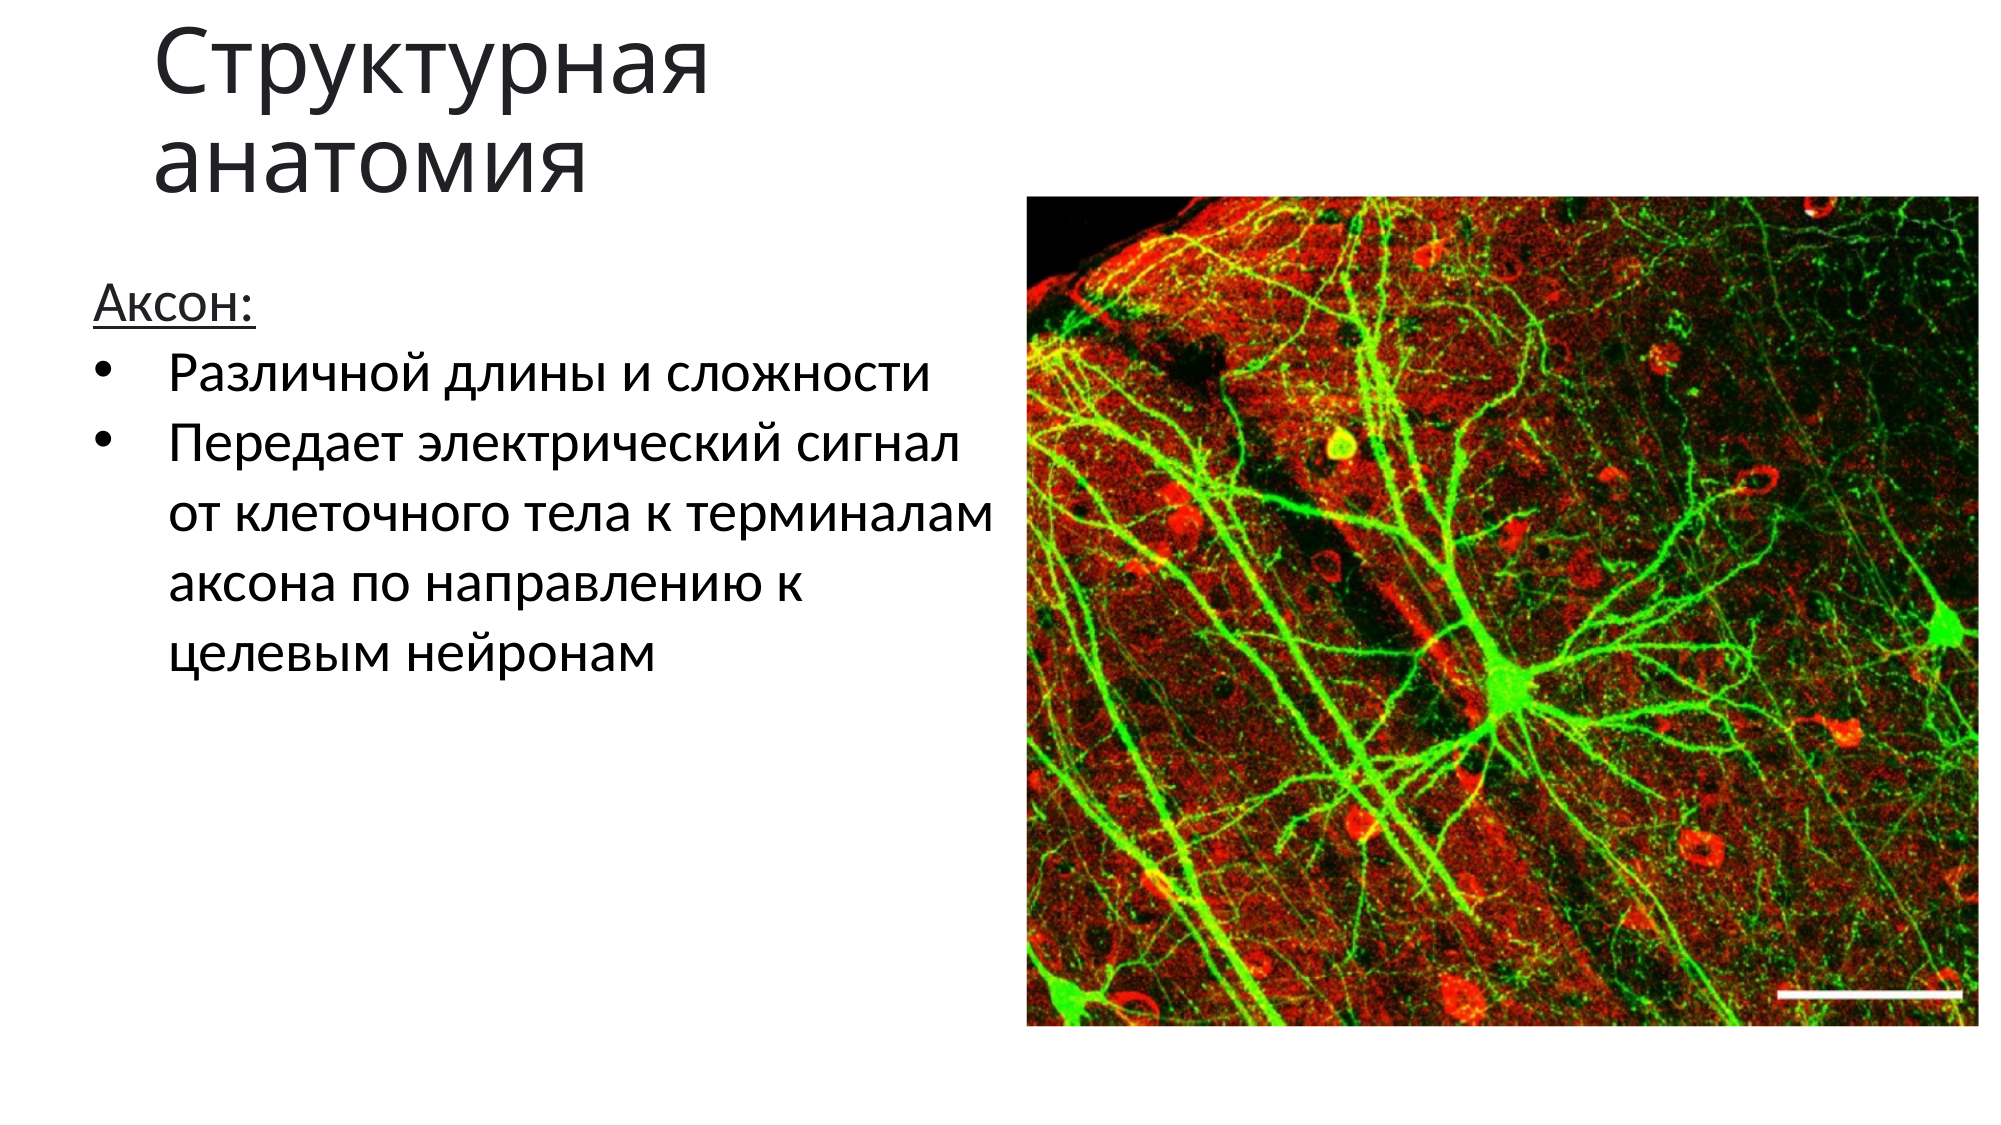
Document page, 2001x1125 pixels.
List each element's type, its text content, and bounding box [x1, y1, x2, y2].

text_box Аксон: Различной длины и сложности Передает электрический сигнал от клеточного тела к терминалам аксона по направлению к целевым нейронам [78, 256, 1019, 691]
picture [1019, 186, 2000, 1041]
title Структурная анатомия [137, 13, 1050, 115]
